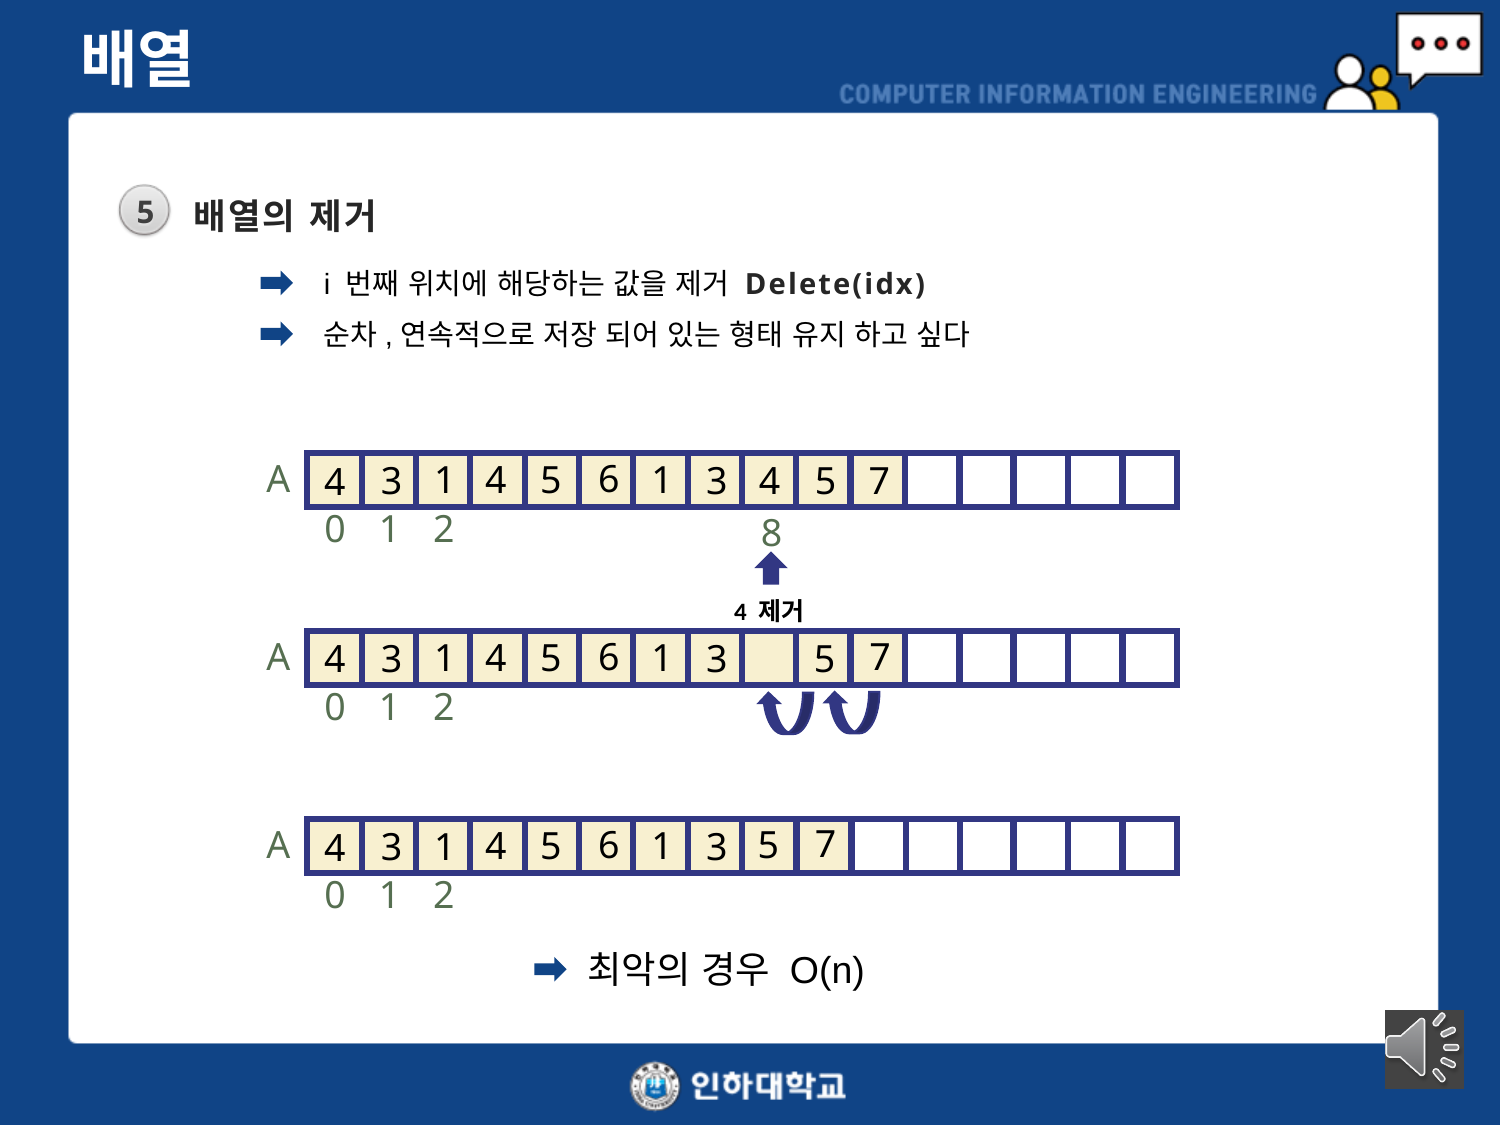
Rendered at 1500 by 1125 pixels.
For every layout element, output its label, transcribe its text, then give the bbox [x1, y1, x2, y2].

title 배열 [65, 19, 1415, 106]
text_box [260, 270, 293, 296]
text_box [260, 321, 293, 347]
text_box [251, 634, 1177, 756]
text_box i 번째 위치에 해당하는 값을 제거 Delete(idx) [309, 257, 1261, 308]
text_box 최악의 경우 O(n) [541, 944, 911, 999]
text_box 배열의 제거 [178, 186, 1150, 244]
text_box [251, 814, 1177, 944]
text_box [534, 956, 567, 982]
text_box 순차,연속적으로 저장 되어 있는 형태 유지 하고 싶다 [309, 308, 1261, 359]
picture [0, 0, 1500, 1125]
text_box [251, 448, 1177, 634]
